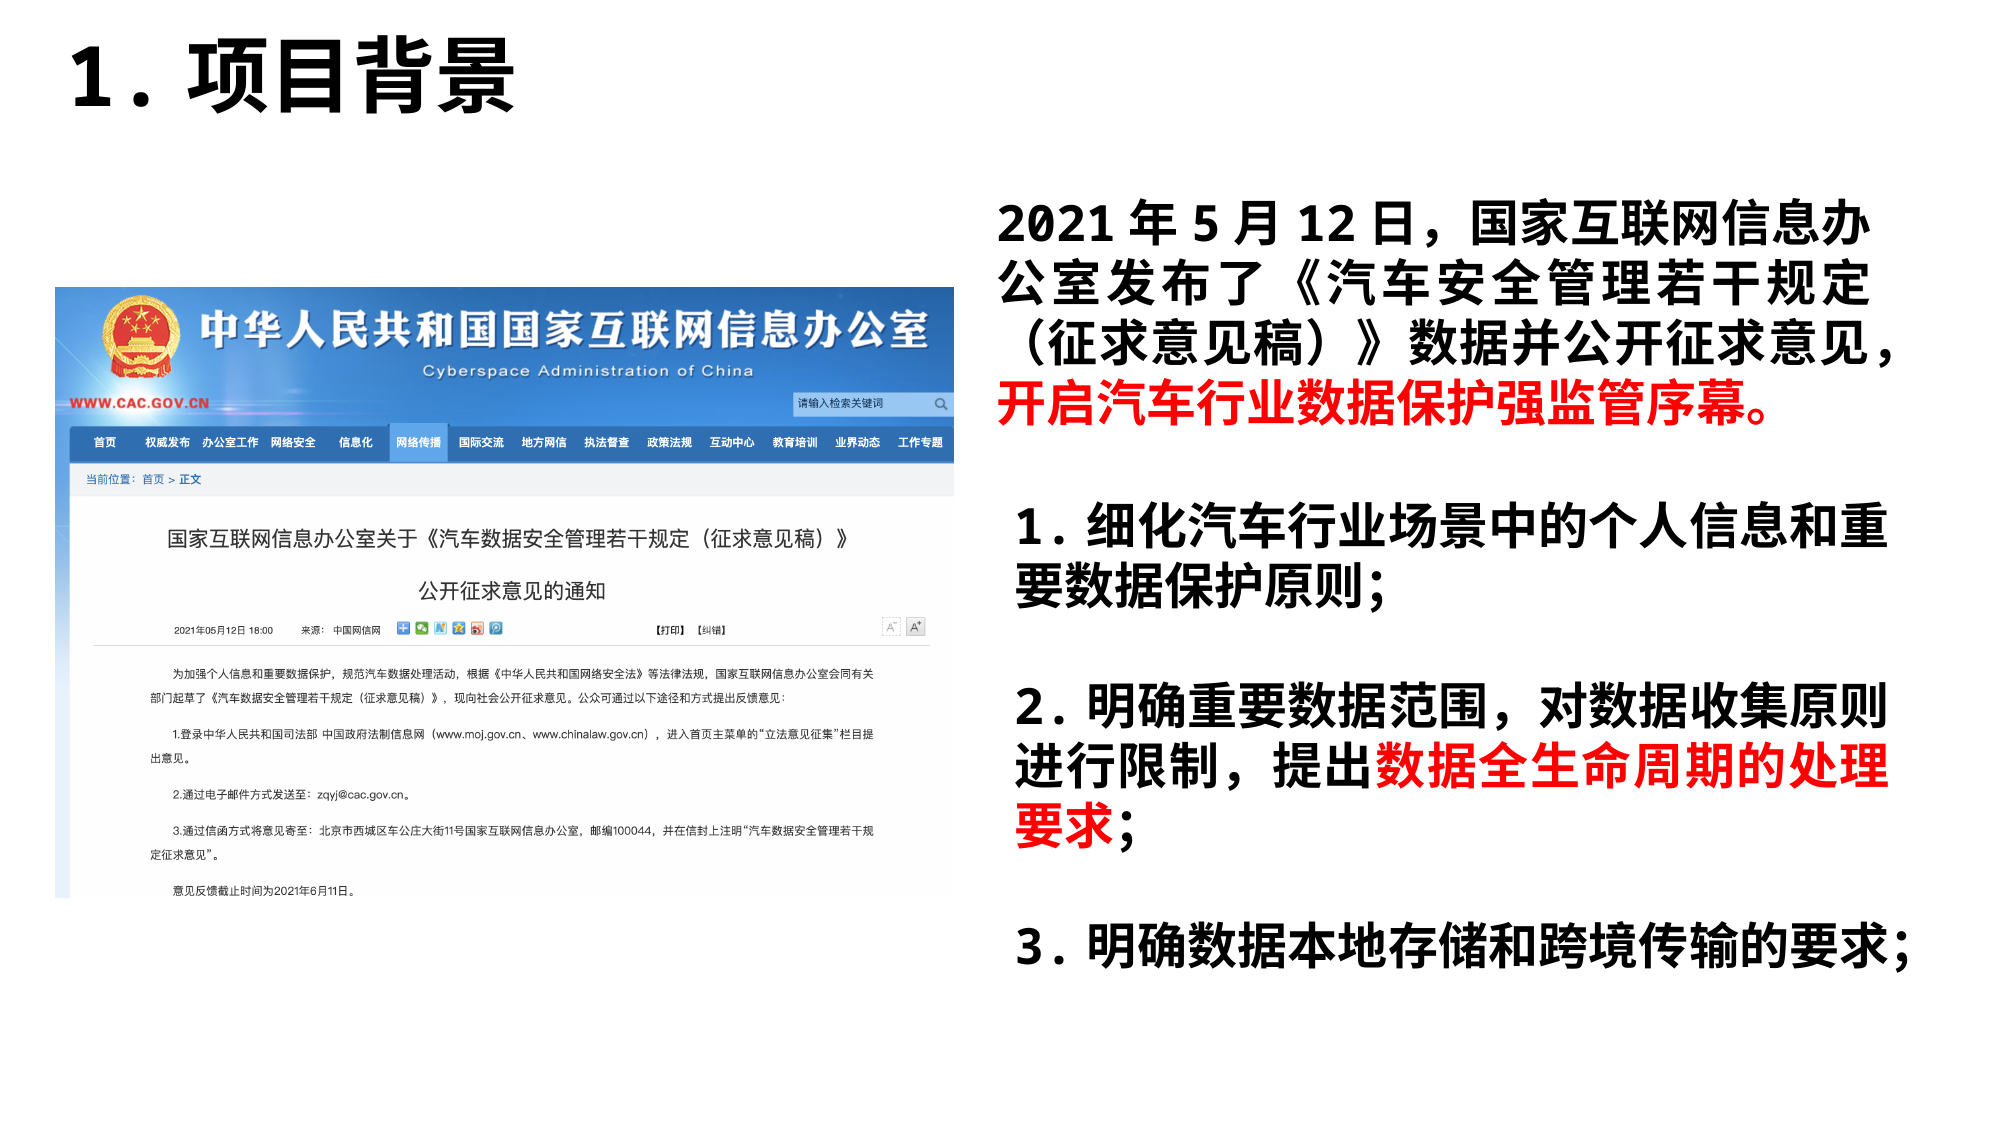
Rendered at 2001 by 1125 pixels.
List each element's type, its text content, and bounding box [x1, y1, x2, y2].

text_box 2021年5月12日，国家互联网信息办公室发布了《汽车安全管理若干规定（征求意见稿）》数据并公开征求意见，开启汽车行业数据保护强监管序幕。 [981, 183, 1887, 439]
text_box 1.细化汽车行业场景中的个人信息和重要数据保护原则； 2.明确重要数据范围，对数据收集原则进行限制，提出数据全生命周期的处理要求； 3.明确数据本地存储和跨境传输的要求； [999, 486, 1905, 982]
text_box 1.项目背景 [55, 38, 1475, 120]
picture [55, 287, 954, 898]
